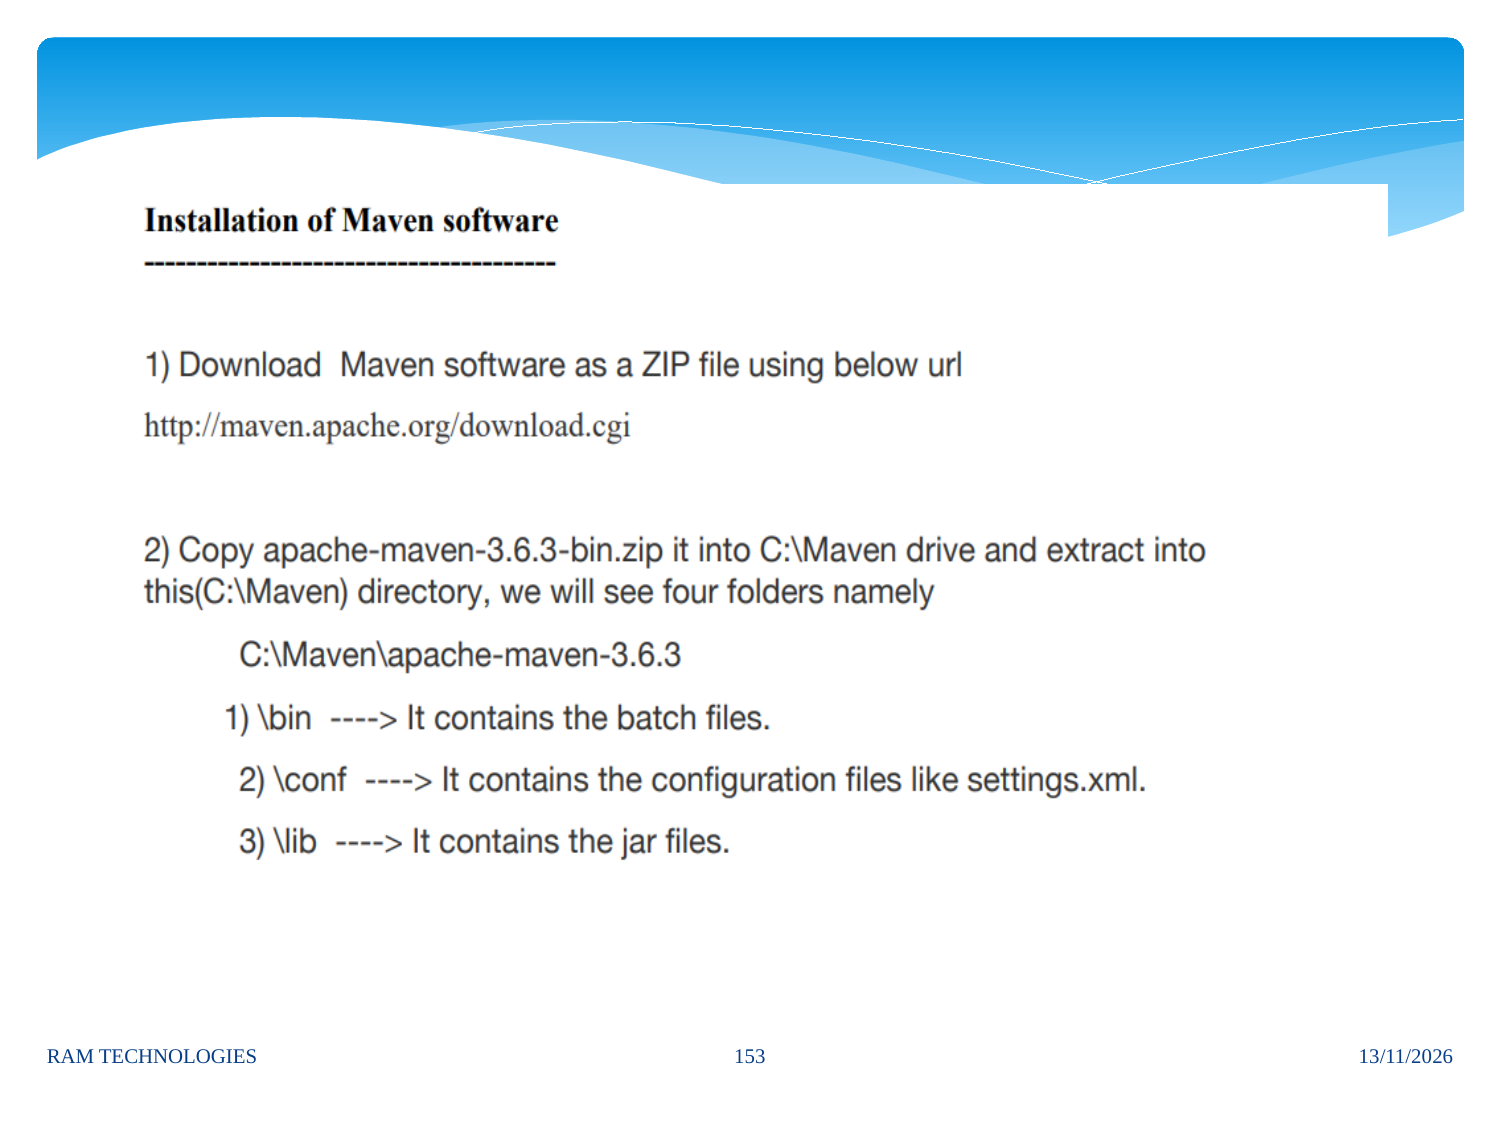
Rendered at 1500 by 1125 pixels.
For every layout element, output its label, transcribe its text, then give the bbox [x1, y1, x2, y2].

slide_number 153 [654, 1025, 846, 1086]
picture [135, 184, 1388, 929]
footer RAM TECHNOLOGIES [31, 1025, 653, 1086]
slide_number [847, 1025, 1469, 1086]
